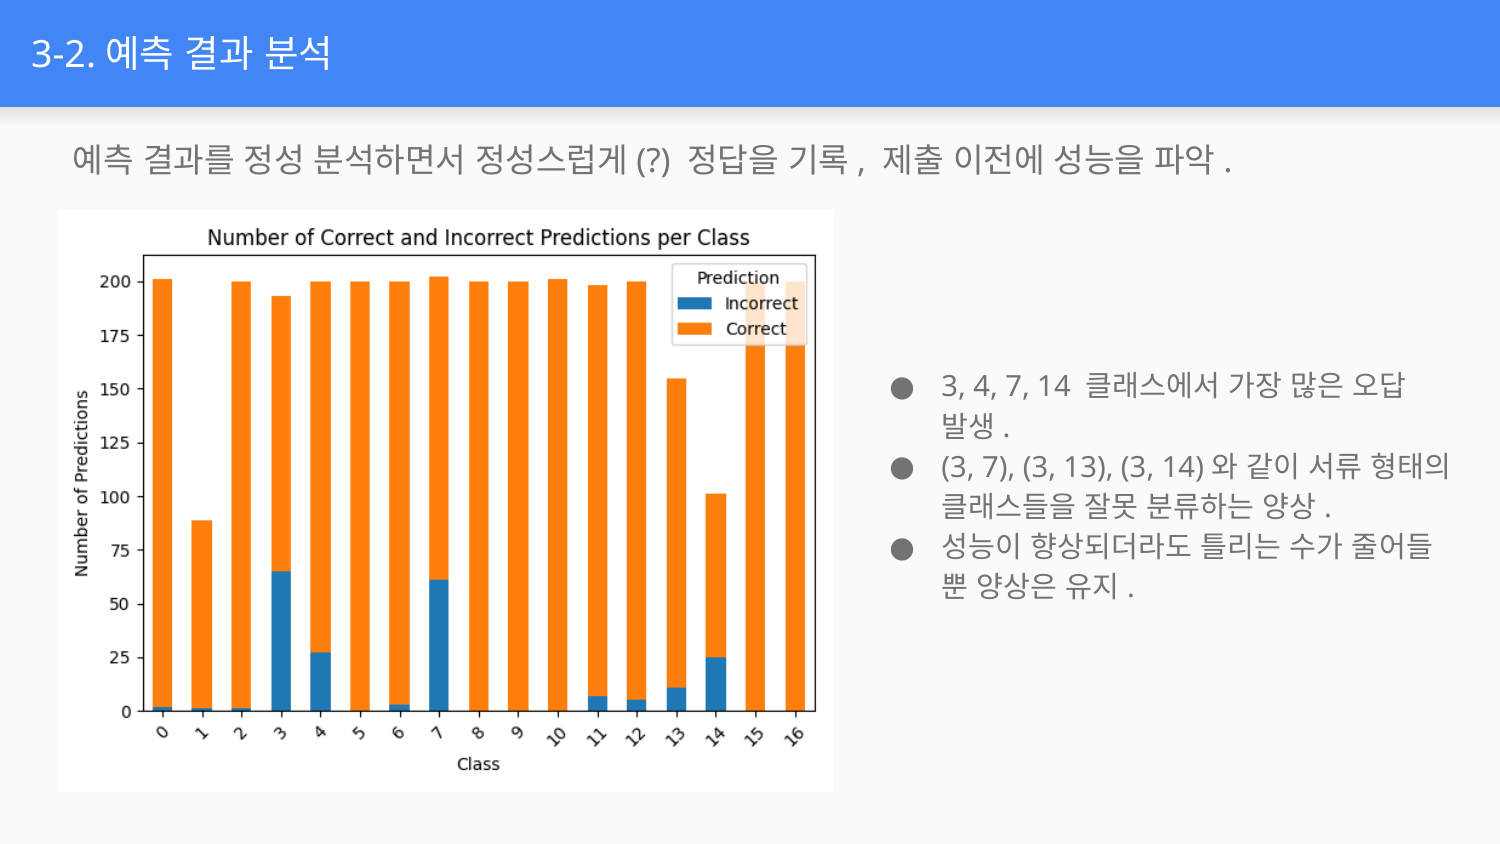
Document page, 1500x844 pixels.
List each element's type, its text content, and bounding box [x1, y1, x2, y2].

text_box 3, 4, 7, 14 클래스에서 가장 많은 오답 발생. (3, 7), (3, 13), (3, 14)와 같이 서류 형태의 클래스들을 잘못 분류하는 양상. 성능이 향상되더라도 틀리는 수가 줄어들 뿐 양상은 유지. [851, 347, 1472, 624]
list 예측 결과를 정성 분석하면서 정성스럽게(?) 정답을 기록, 제출 이전에 성능을 파악. [57, 118, 1306, 395]
picture [57, 210, 834, 792]
title 3-2.예측 결과 분석 [16, 2, 1464, 102]
